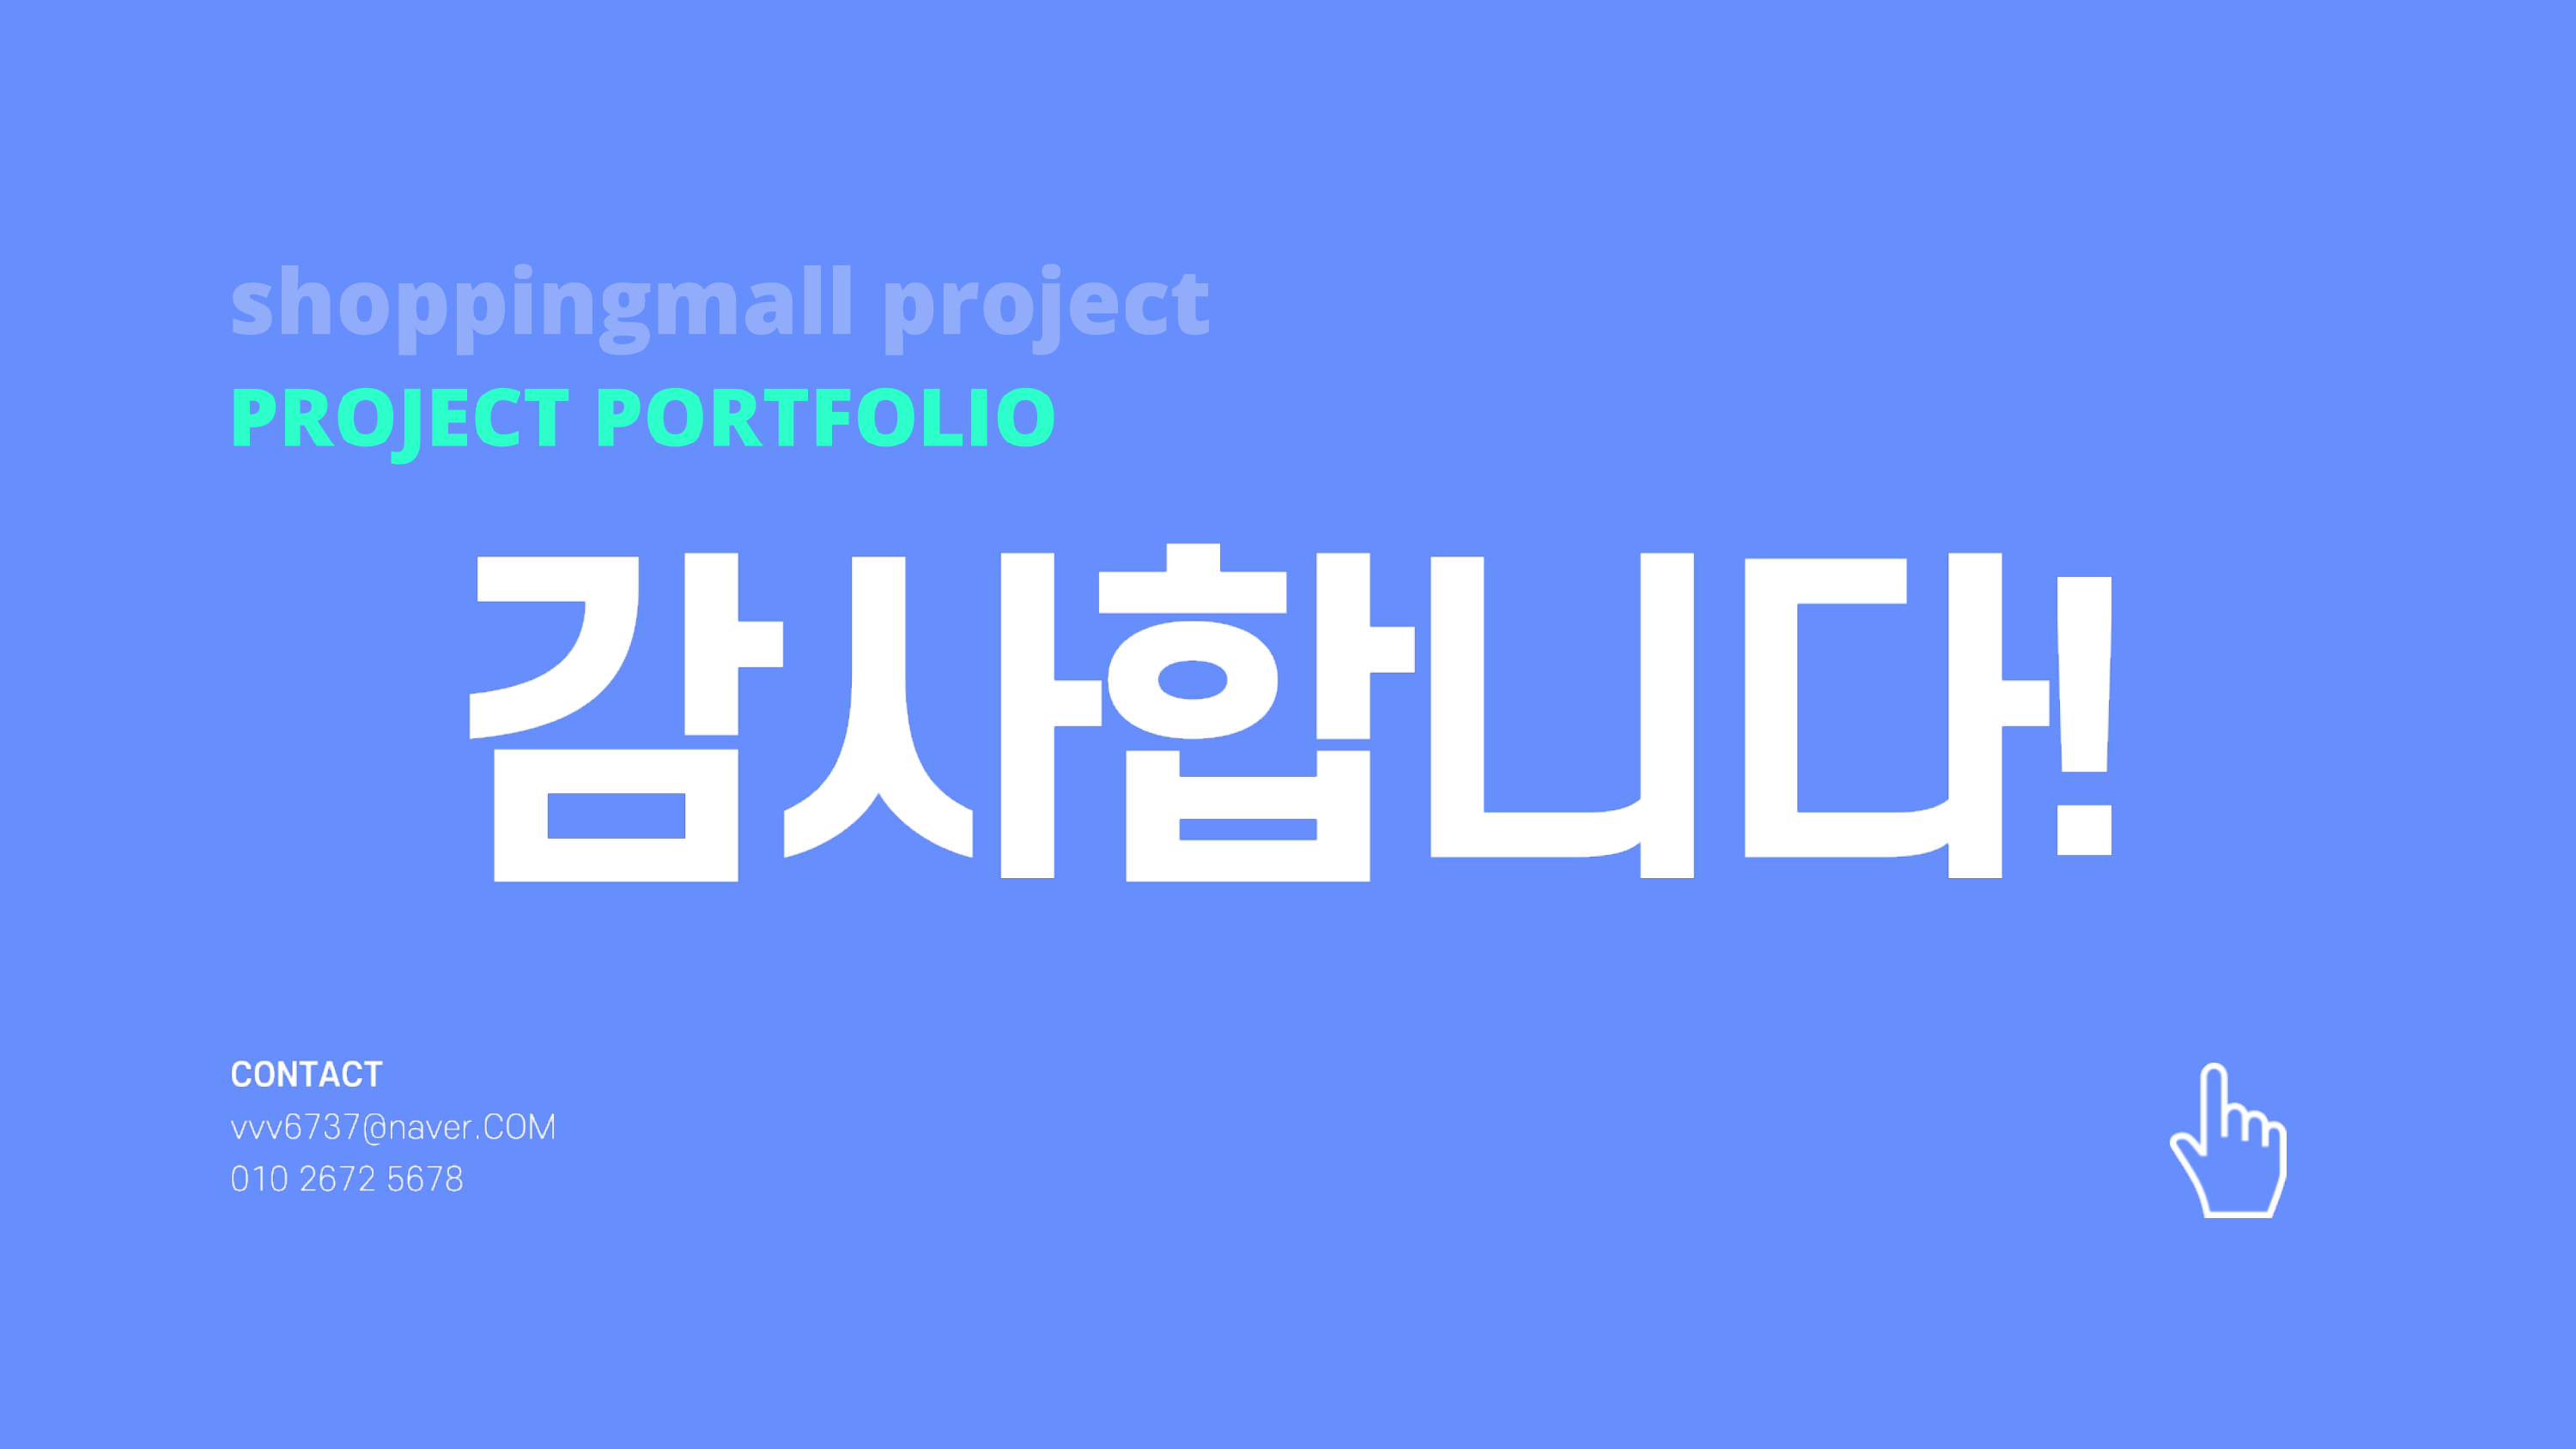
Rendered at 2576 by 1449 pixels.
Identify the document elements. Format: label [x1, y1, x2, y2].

text_box [2170, 1063, 2287, 1218]
picture [208, 221, 2306, 1217]
